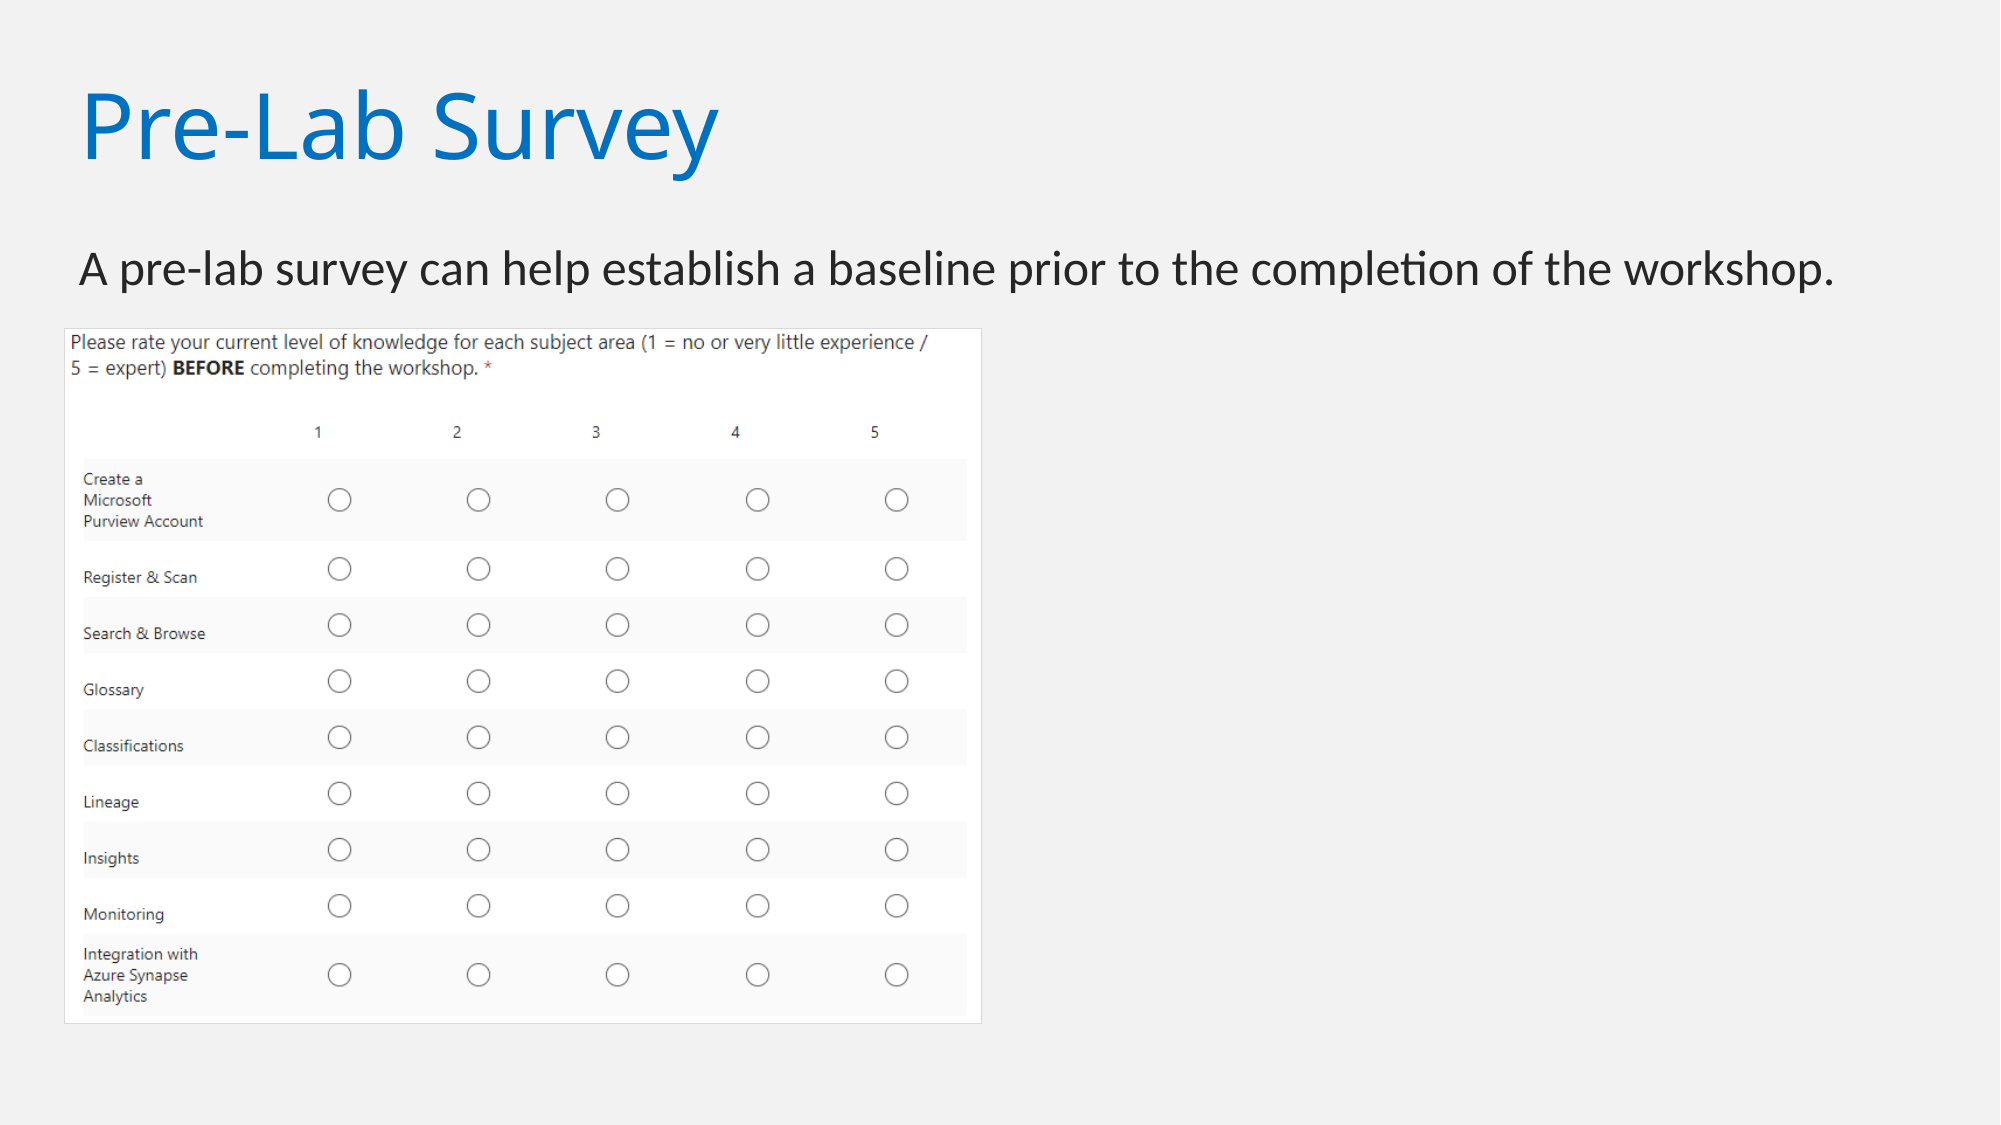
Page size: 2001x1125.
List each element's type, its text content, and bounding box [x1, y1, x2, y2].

text_box A pre-lab survey can help establish a baseline prior to the completion of the workshop. [64, 227, 1936, 303]
title Pre-Lab Survey [64, 56, 1873, 203]
picture [64, 328, 982, 1024]
